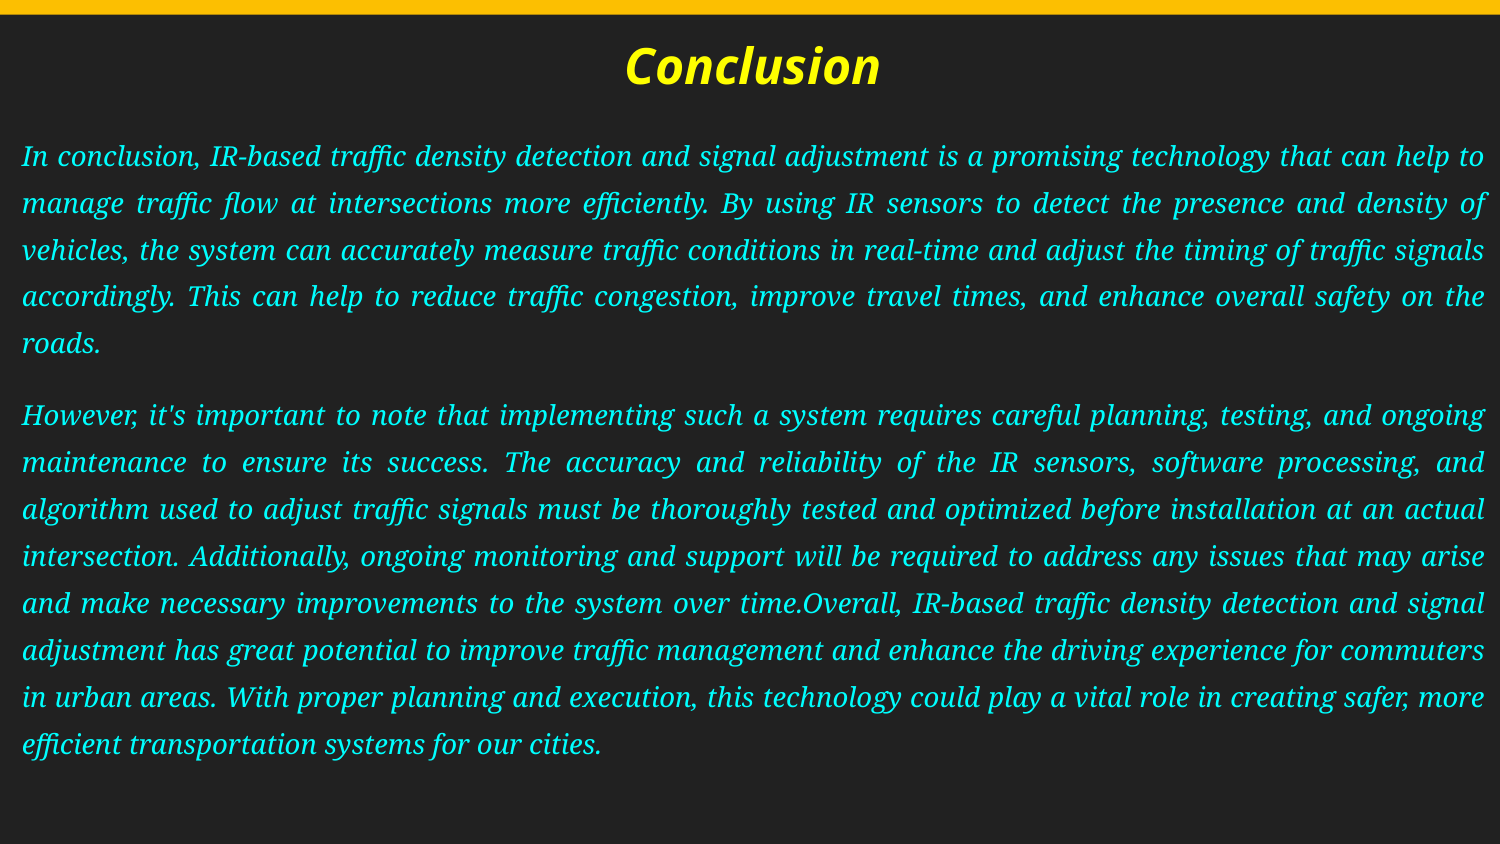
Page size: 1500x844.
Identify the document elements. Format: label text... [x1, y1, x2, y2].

list In conclusion, IR-based traffic density detection and signal adjustment is a promising technology that can help to manage traffic flow at intersections more efficiently. By using IR sensors to detect the presence and density of vehicles, the system can accurately measure traffic conditions in real-time and adjust the timing of traffic signals accordingly. This can help to reduce traffic congestion, improve travel times, and enhance overall safety on the roads. However, it's important to note that implementing such a system requires careful planning, testing, and ongoing maintenance to ensure its success. The accuracy and reliability of the IR sensors, software processing, and algorithm used to adjust traffic signals must be thoroughly tested and optimized before installation at an actual intersection. Additionally, ongoing monitoring and support will be required to address any issues that may arise and make necessary improvements to the system over time.Overall, IR-based traffic density detection and signal adjustment has great potential to improve traffic management and enhance the driving experience for commuters in urban areas. With proper planning and execution, this technology could play a vital role in creating safer, more efficient transportation systems for our cities. [6, 109, 1500, 827]
title Conclusion [6, 15, 1500, 109]
text_box [0, 0, 1500, 15]
